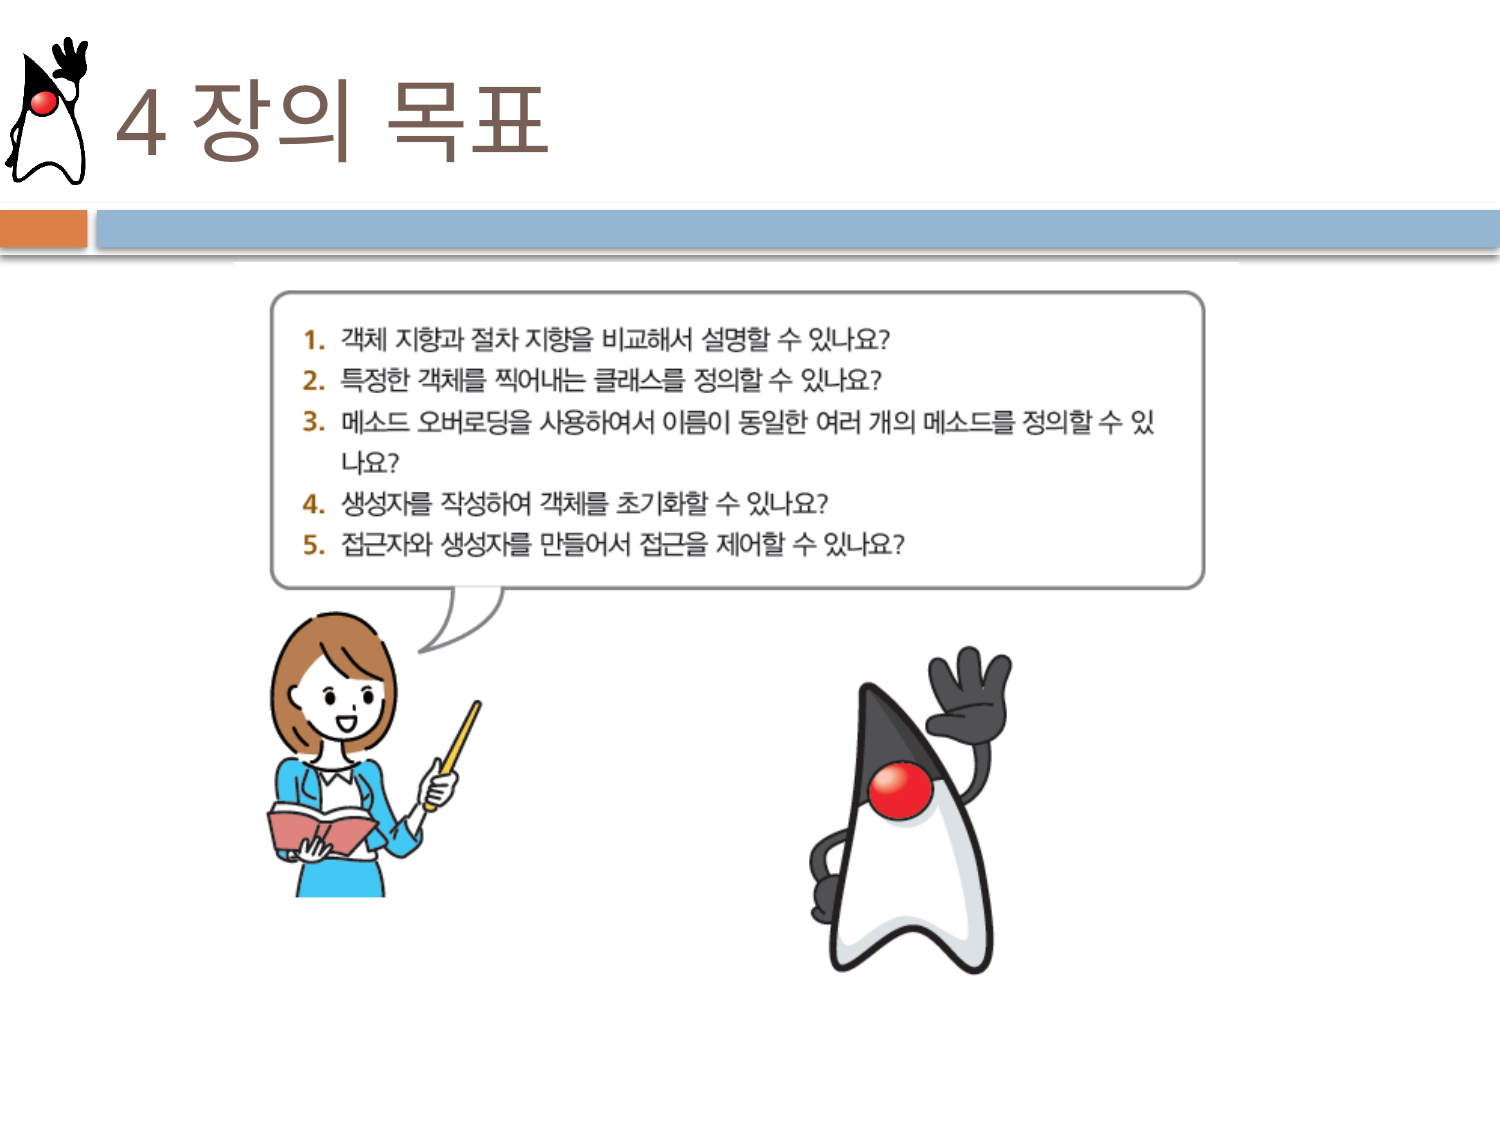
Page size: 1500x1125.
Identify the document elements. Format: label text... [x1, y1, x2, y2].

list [234, 262, 1240, 1001]
title 4장의 목표 [100, 37, 1438, 200]
picture [5, 37, 88, 185]
